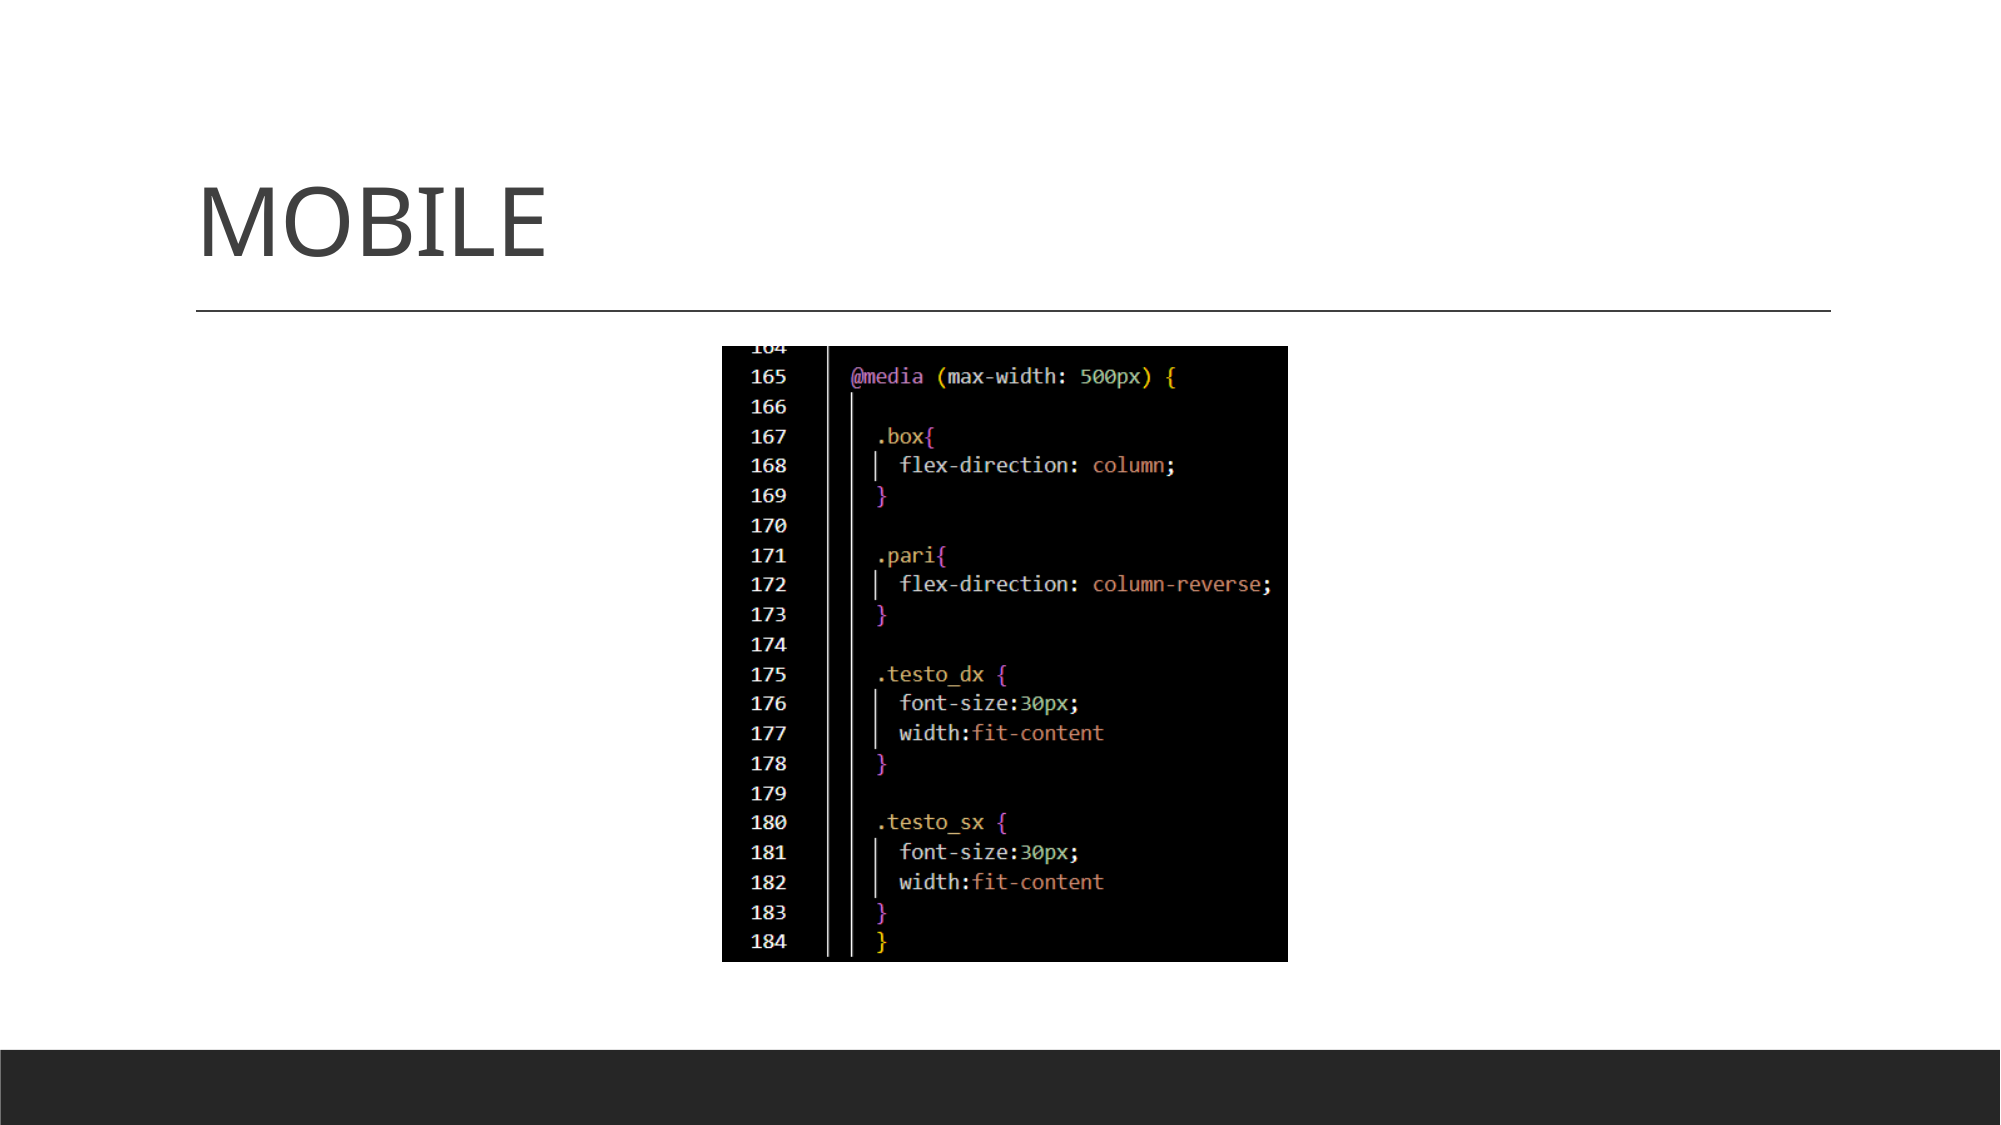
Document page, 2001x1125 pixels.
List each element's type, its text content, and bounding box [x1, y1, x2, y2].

title MOBILE [180, 47, 1830, 285]
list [721, 346, 1288, 963]
